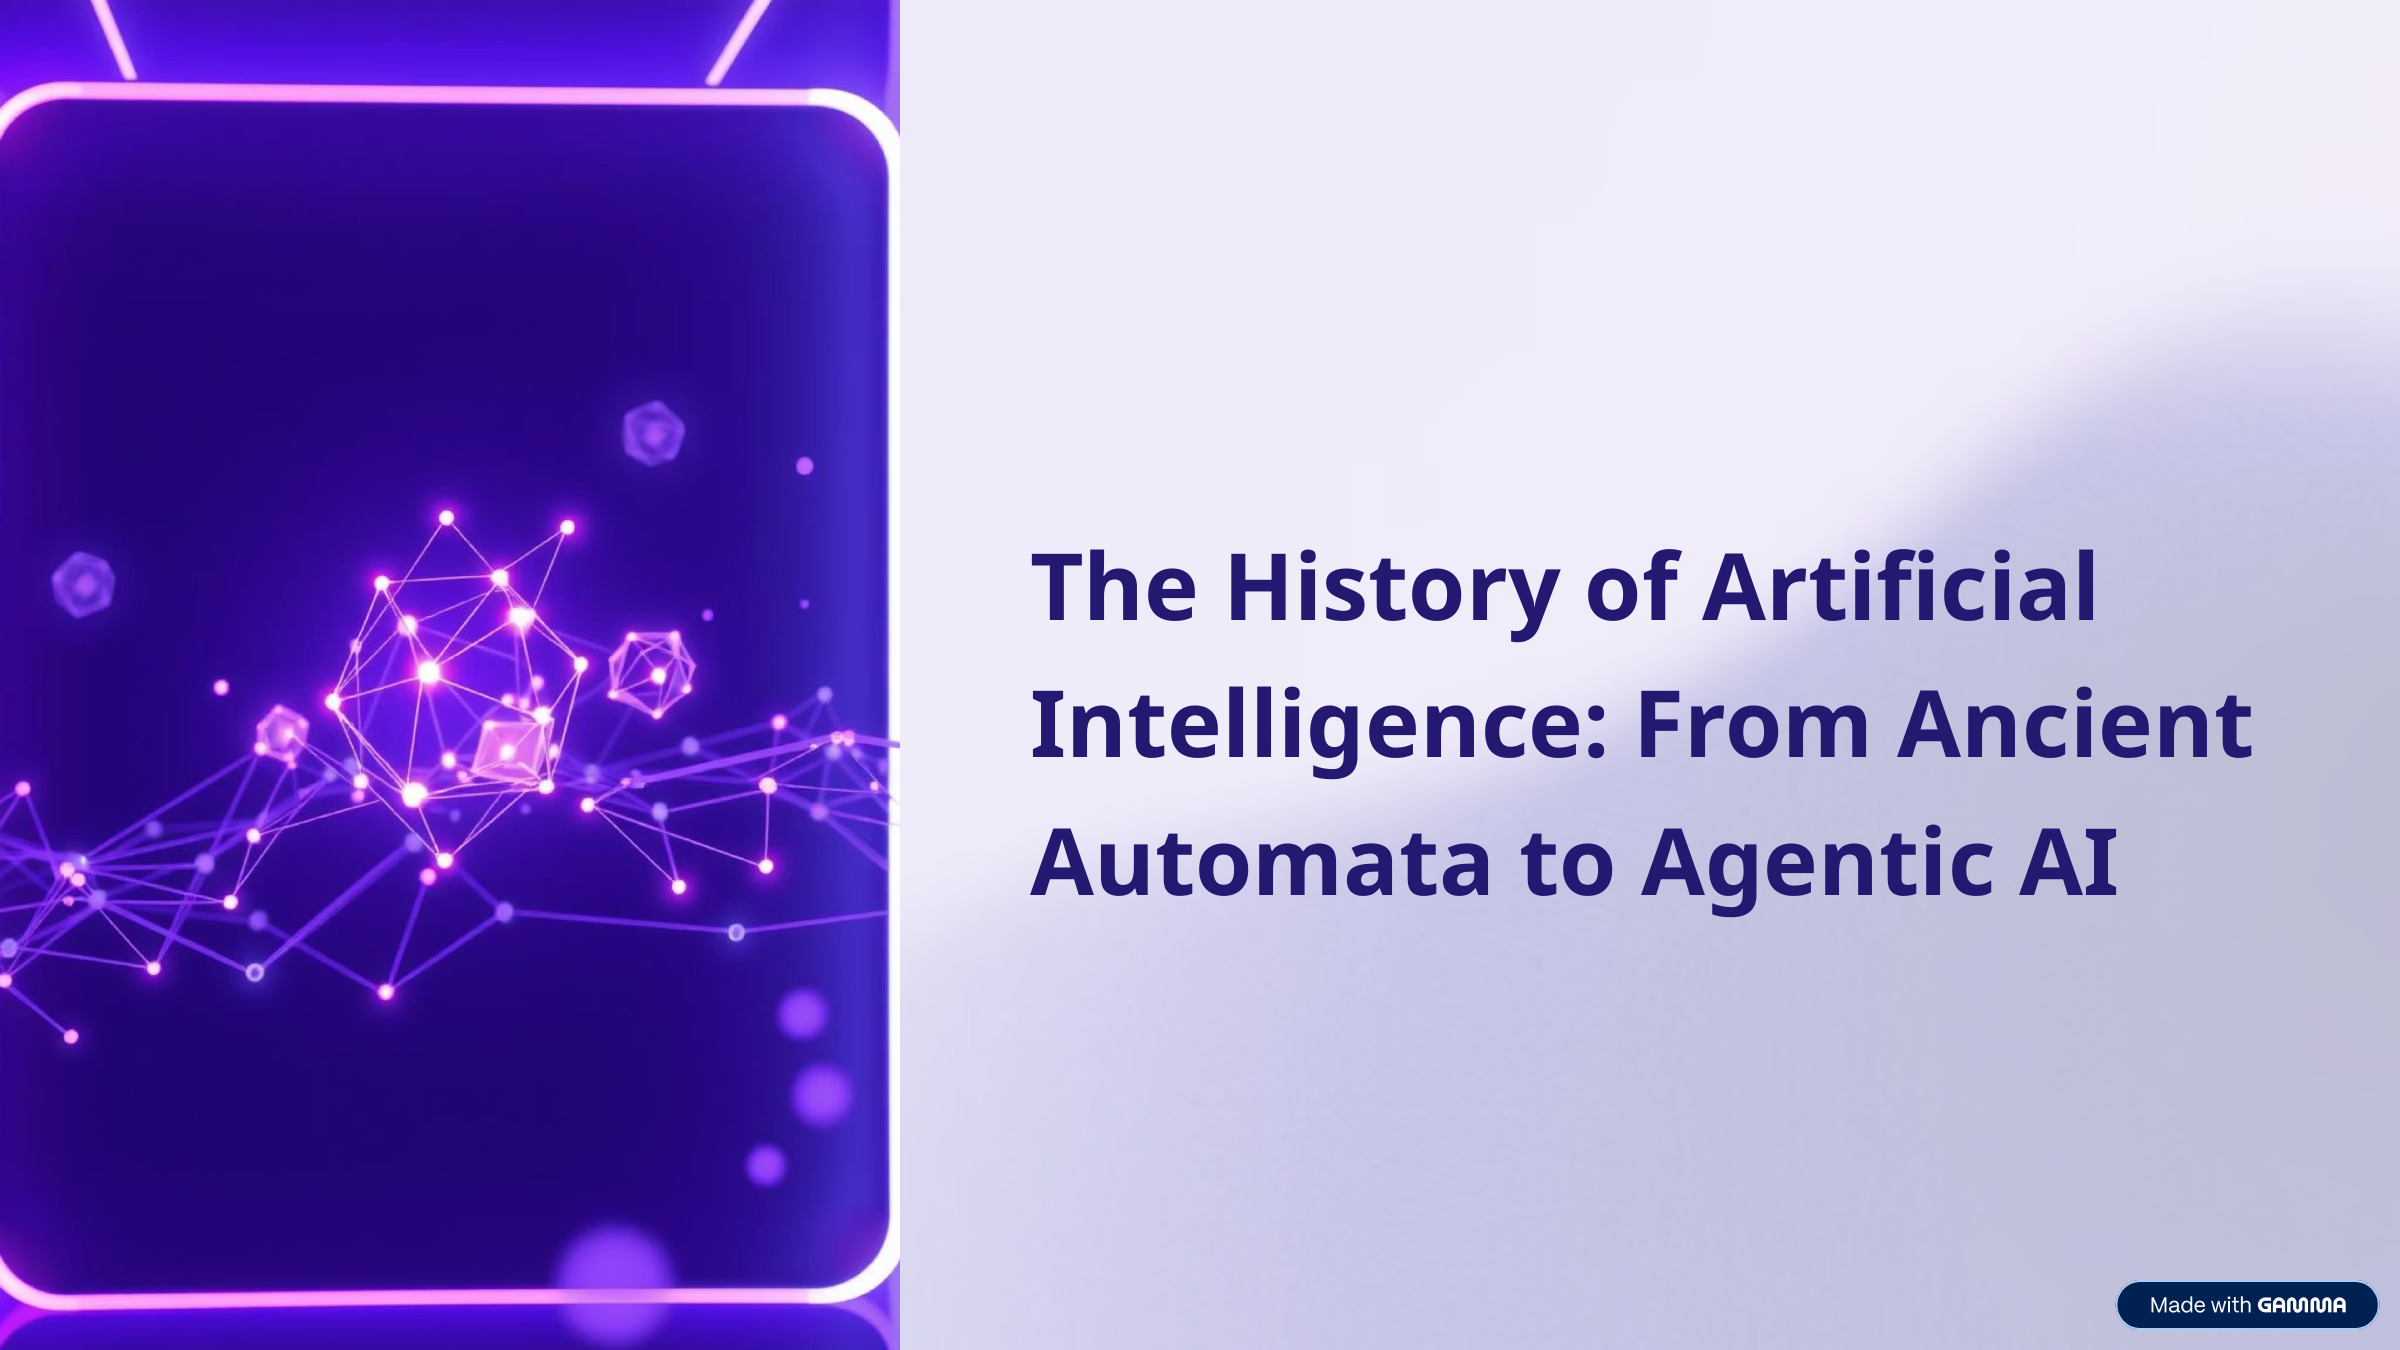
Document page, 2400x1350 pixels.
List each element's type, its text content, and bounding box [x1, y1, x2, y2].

picture [2106, 1271, 2389, 1339]
text_box The History of Artificial Intelligence: From Ancient Automata to Agentic AI [1030, 500, 2270, 850]
picture [0, 0, 901, 1350]
